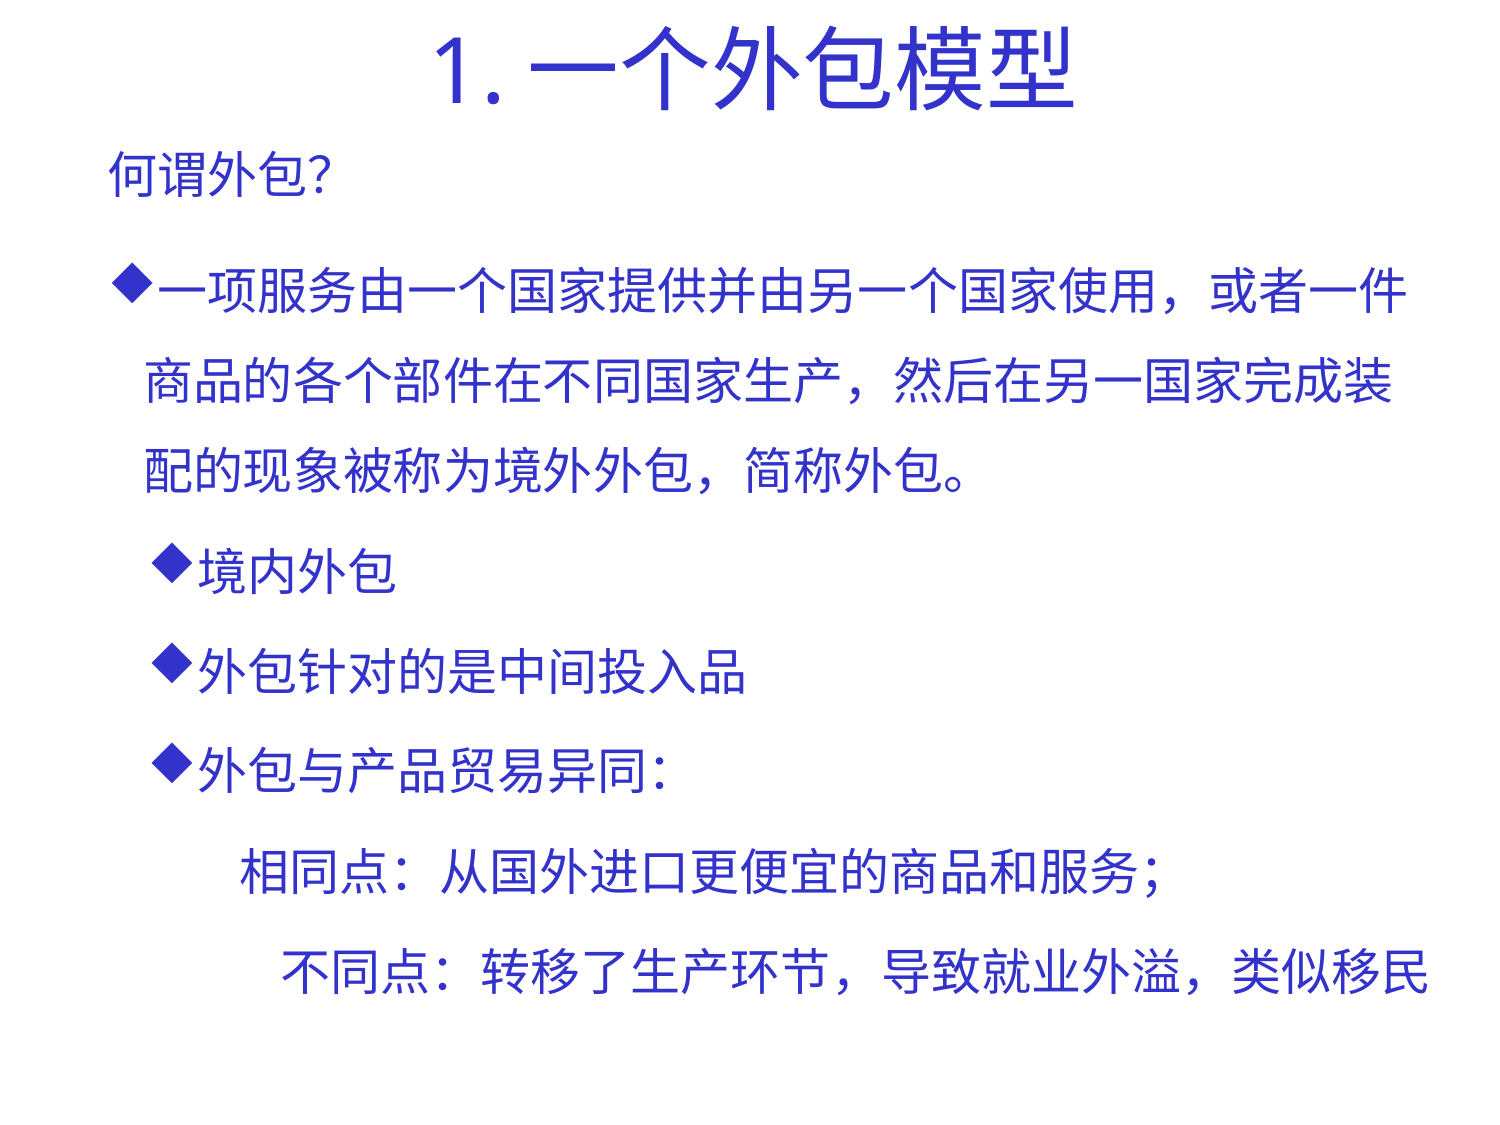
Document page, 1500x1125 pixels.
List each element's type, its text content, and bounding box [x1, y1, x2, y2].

title 1.一个外包模型 [49, 75, 1458, 135]
text_box [0, 0, 1500, 75]
text_box 何谓外包？ [92, 135, 1299, 211]
text_box 一项服务由一个国家提供并由另一个国家使用，或者一件商品的各个部件在不同国家生产，然后在另一国家完成装配的现象被称为境外外包，简称外包。 境内外包 外包针对的是中间投入品 外包与产品贸易异同： 相同点：从国外进口更便宜的商品和服务； 不同点：转移了生产环节，导致就业外溢，类似移民 [92, 222, 1453, 1008]
